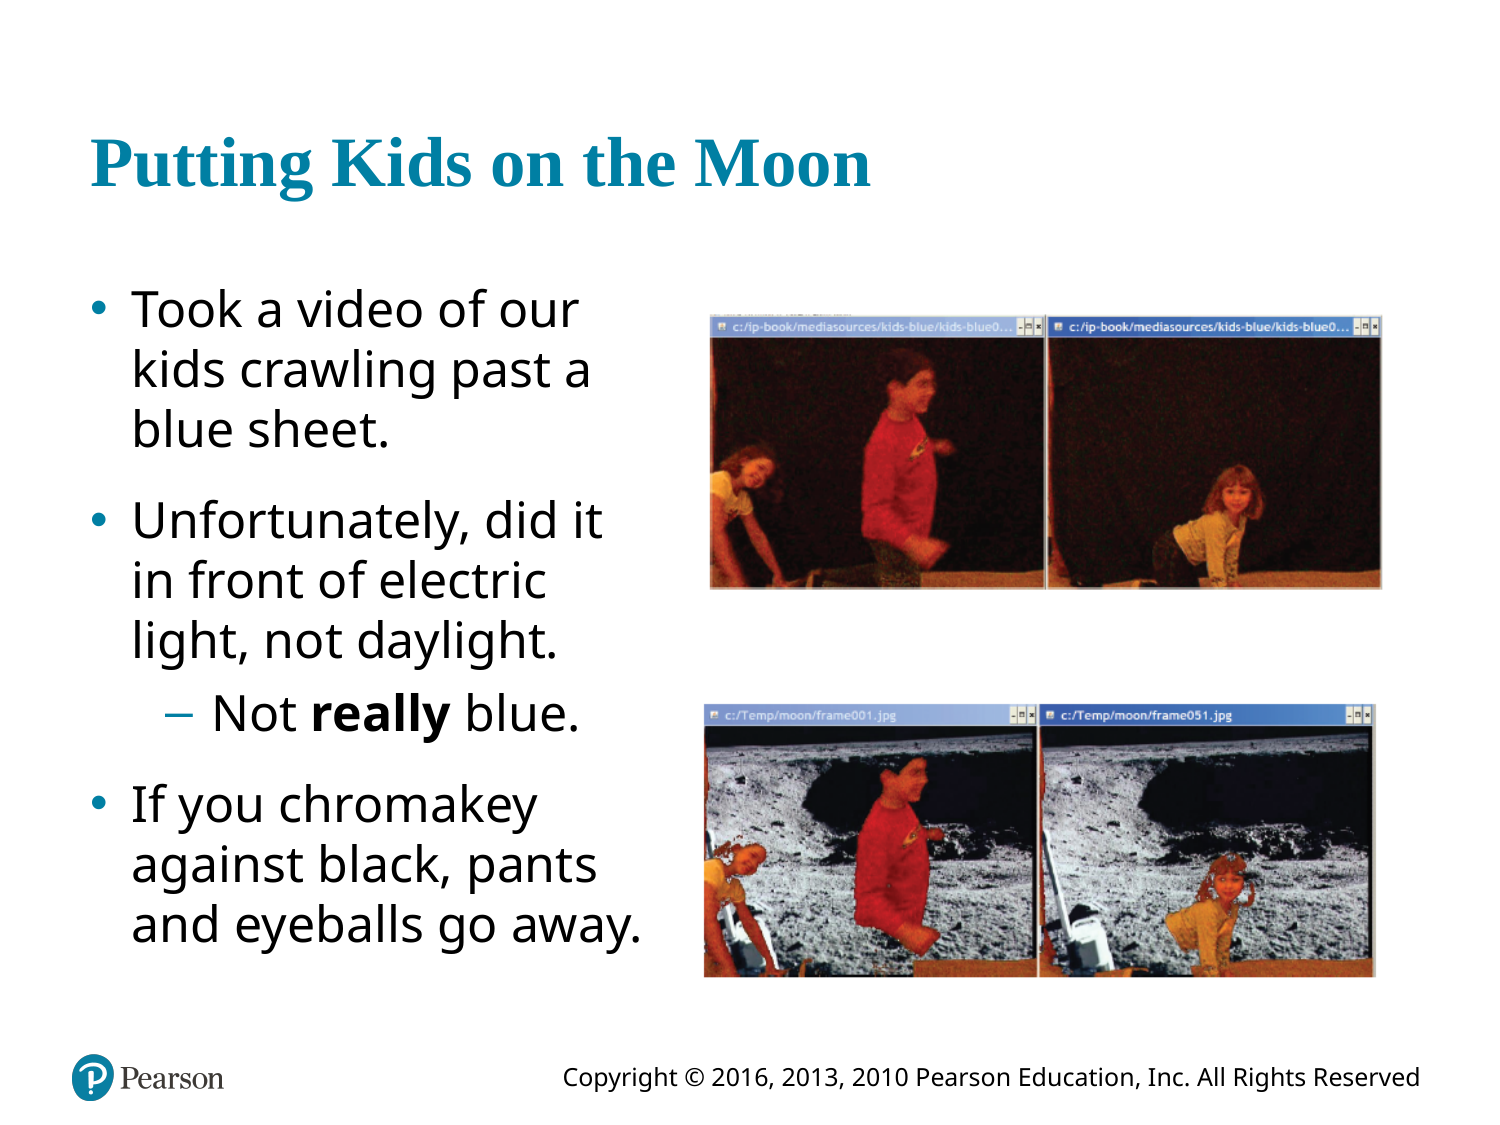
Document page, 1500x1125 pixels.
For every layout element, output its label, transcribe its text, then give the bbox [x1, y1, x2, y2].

picture [701, 307, 1385, 595]
picture [72, 1054, 88, 1070]
list Took a video of our kids crawling past a blue sheet. Unfortunately, did it in front of electric light, not daylight. Not really blue. If you chromakey against black, pants and eyeballs go away. [75, 262, 660, 968]
title Putting Kids on the Moon [75, 0, 1425, 216]
picture [80, 1063, 106, 1088]
picture [699, 699, 1381, 981]
picture [98, 1054, 224, 1101]
picture [72, 1087, 83, 1101]
